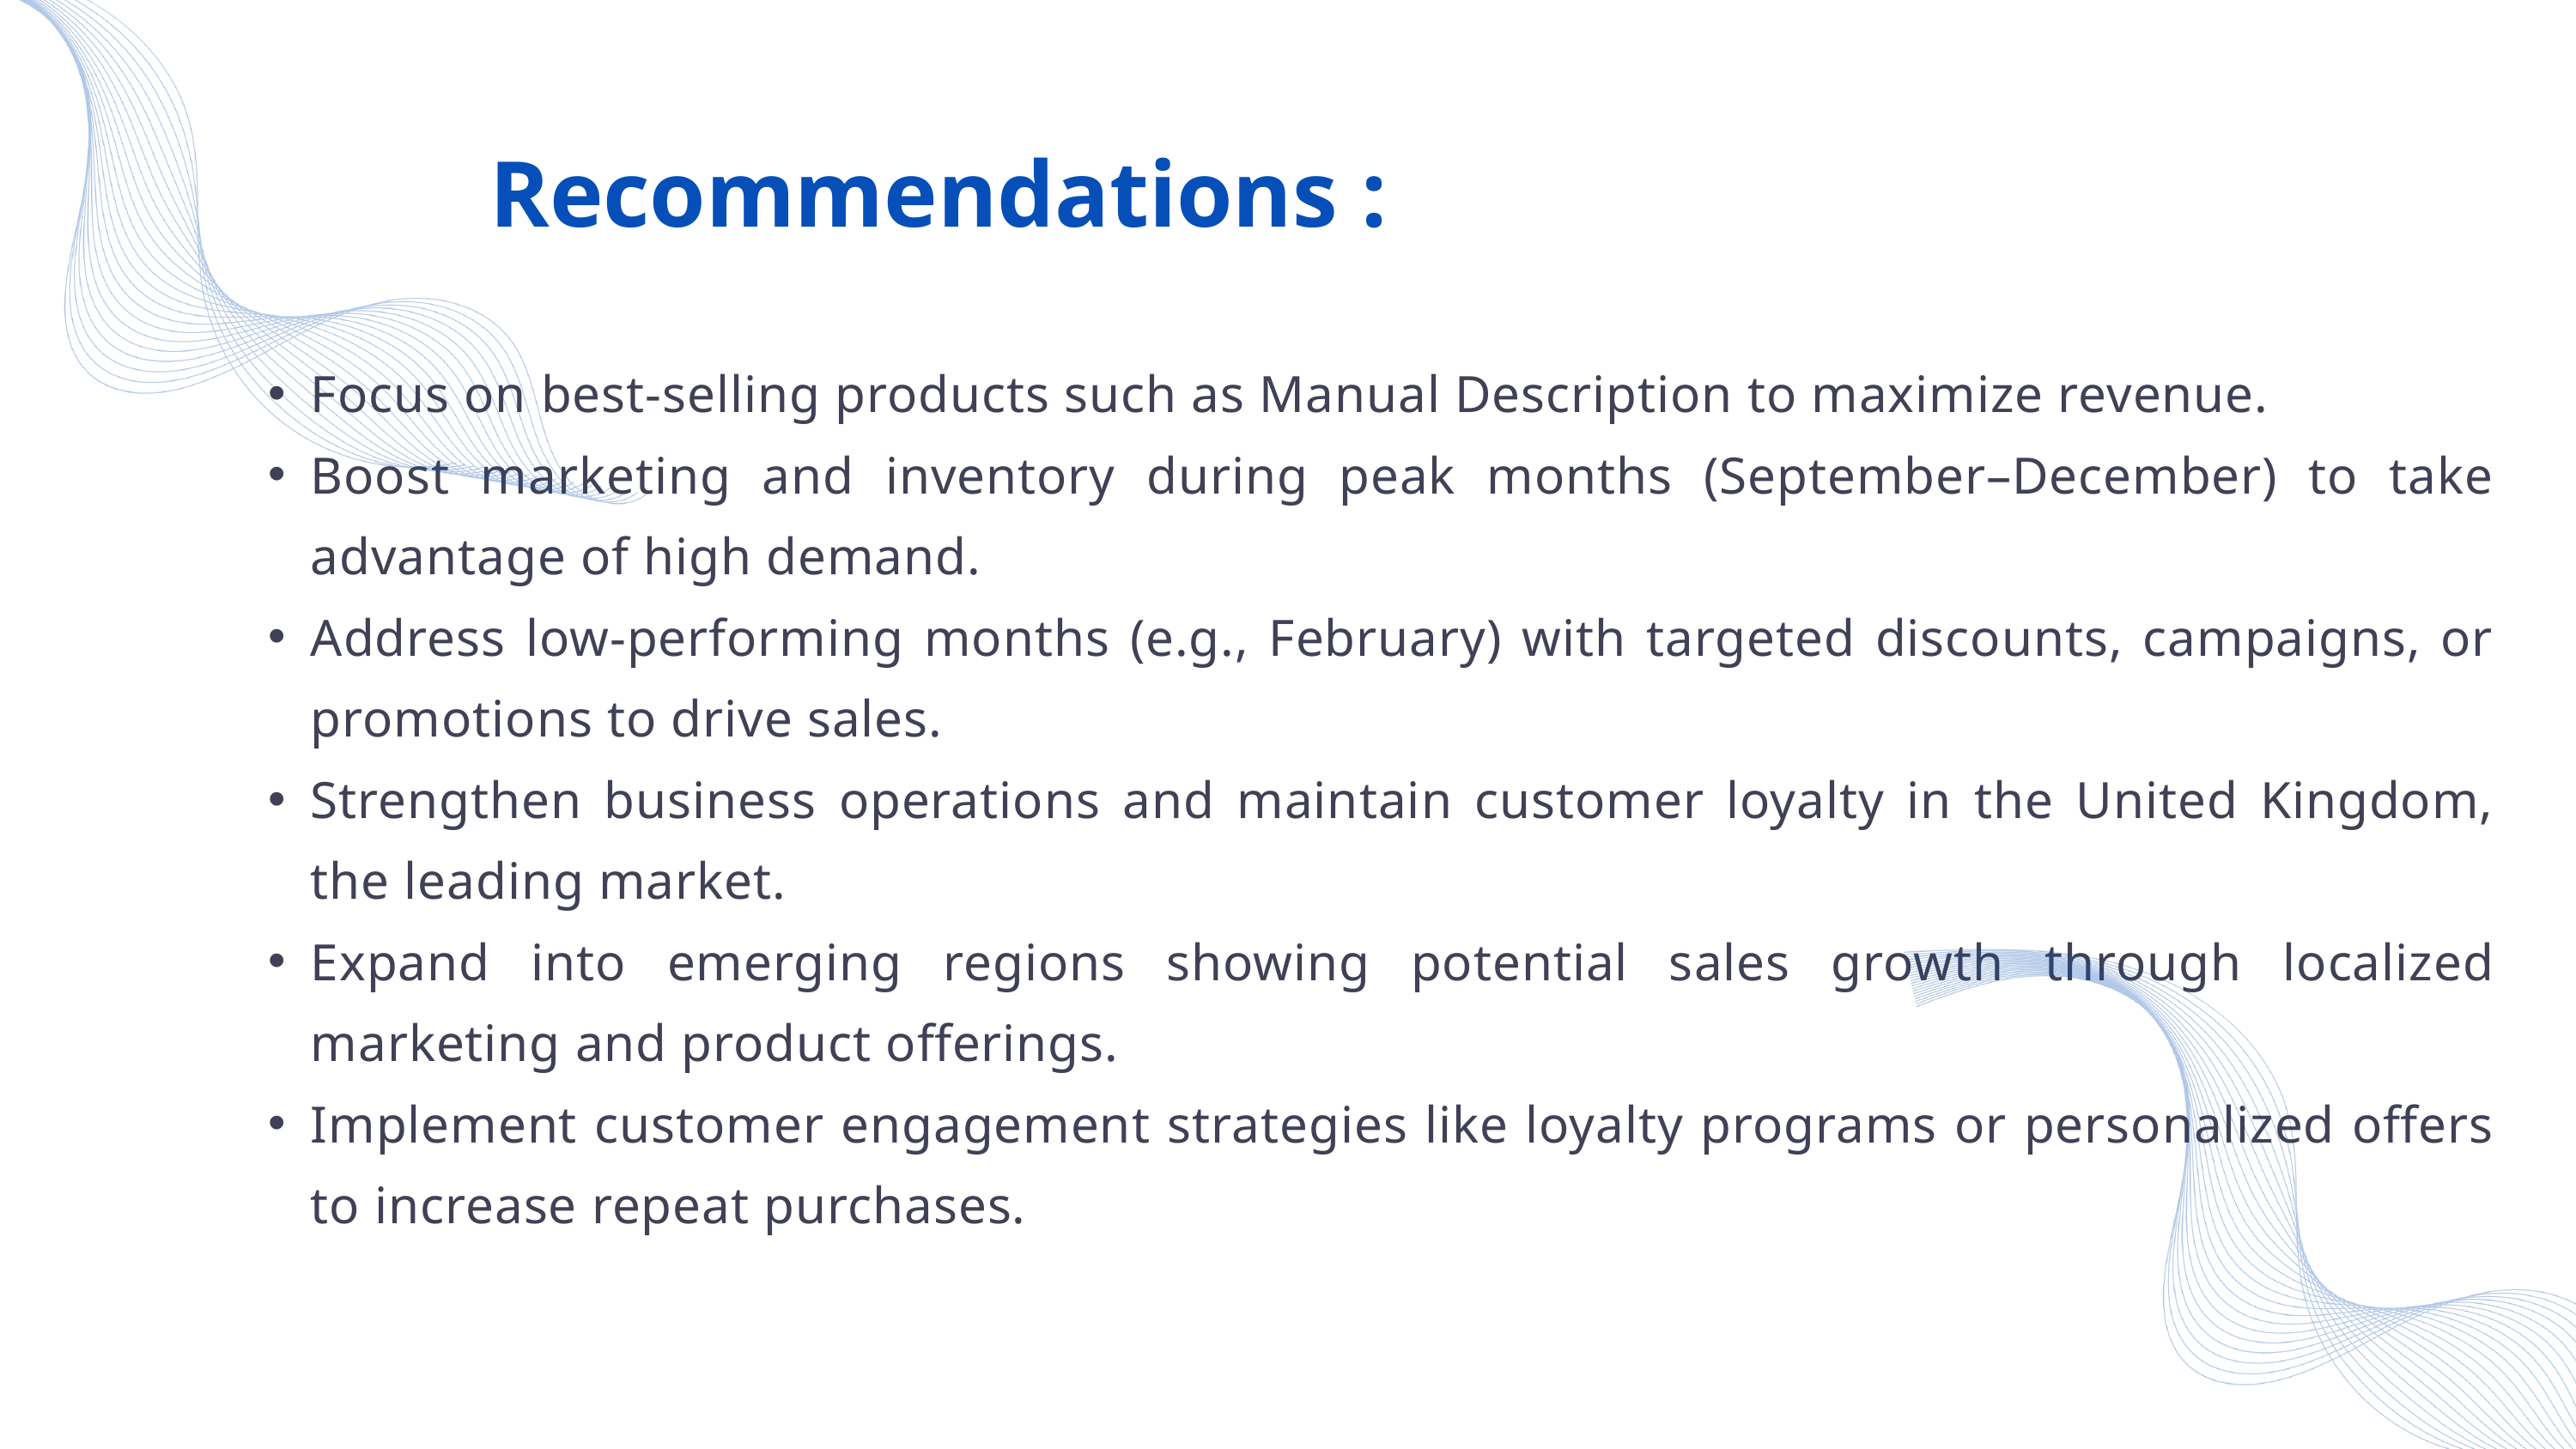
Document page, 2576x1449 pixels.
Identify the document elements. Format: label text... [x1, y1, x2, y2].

text_box Recommendations : [647, 86, 2233, 246]
text_box Focus on best-selling products such as Manual Description to maximize revenue. Boost marketing and inventory during peak months (September–December) to take advantage of high demand. Address low-performing months (e.g., February) with targeted discounts, campaigns, or promotions to drive sales. Strengthen business operations and maintain customer loyalty in the United Kingdom, the leading market. Expand into emerging regions showing potential sales growth through localized marketing and product offerings. Implement customer engagement strategies like loyalty programs or personalized offers to increase repeat purchases. [225, 341, 2497, 1315]
text_box [1903, 944, 2576, 1449]
text_box [0, 0, 647, 512]
